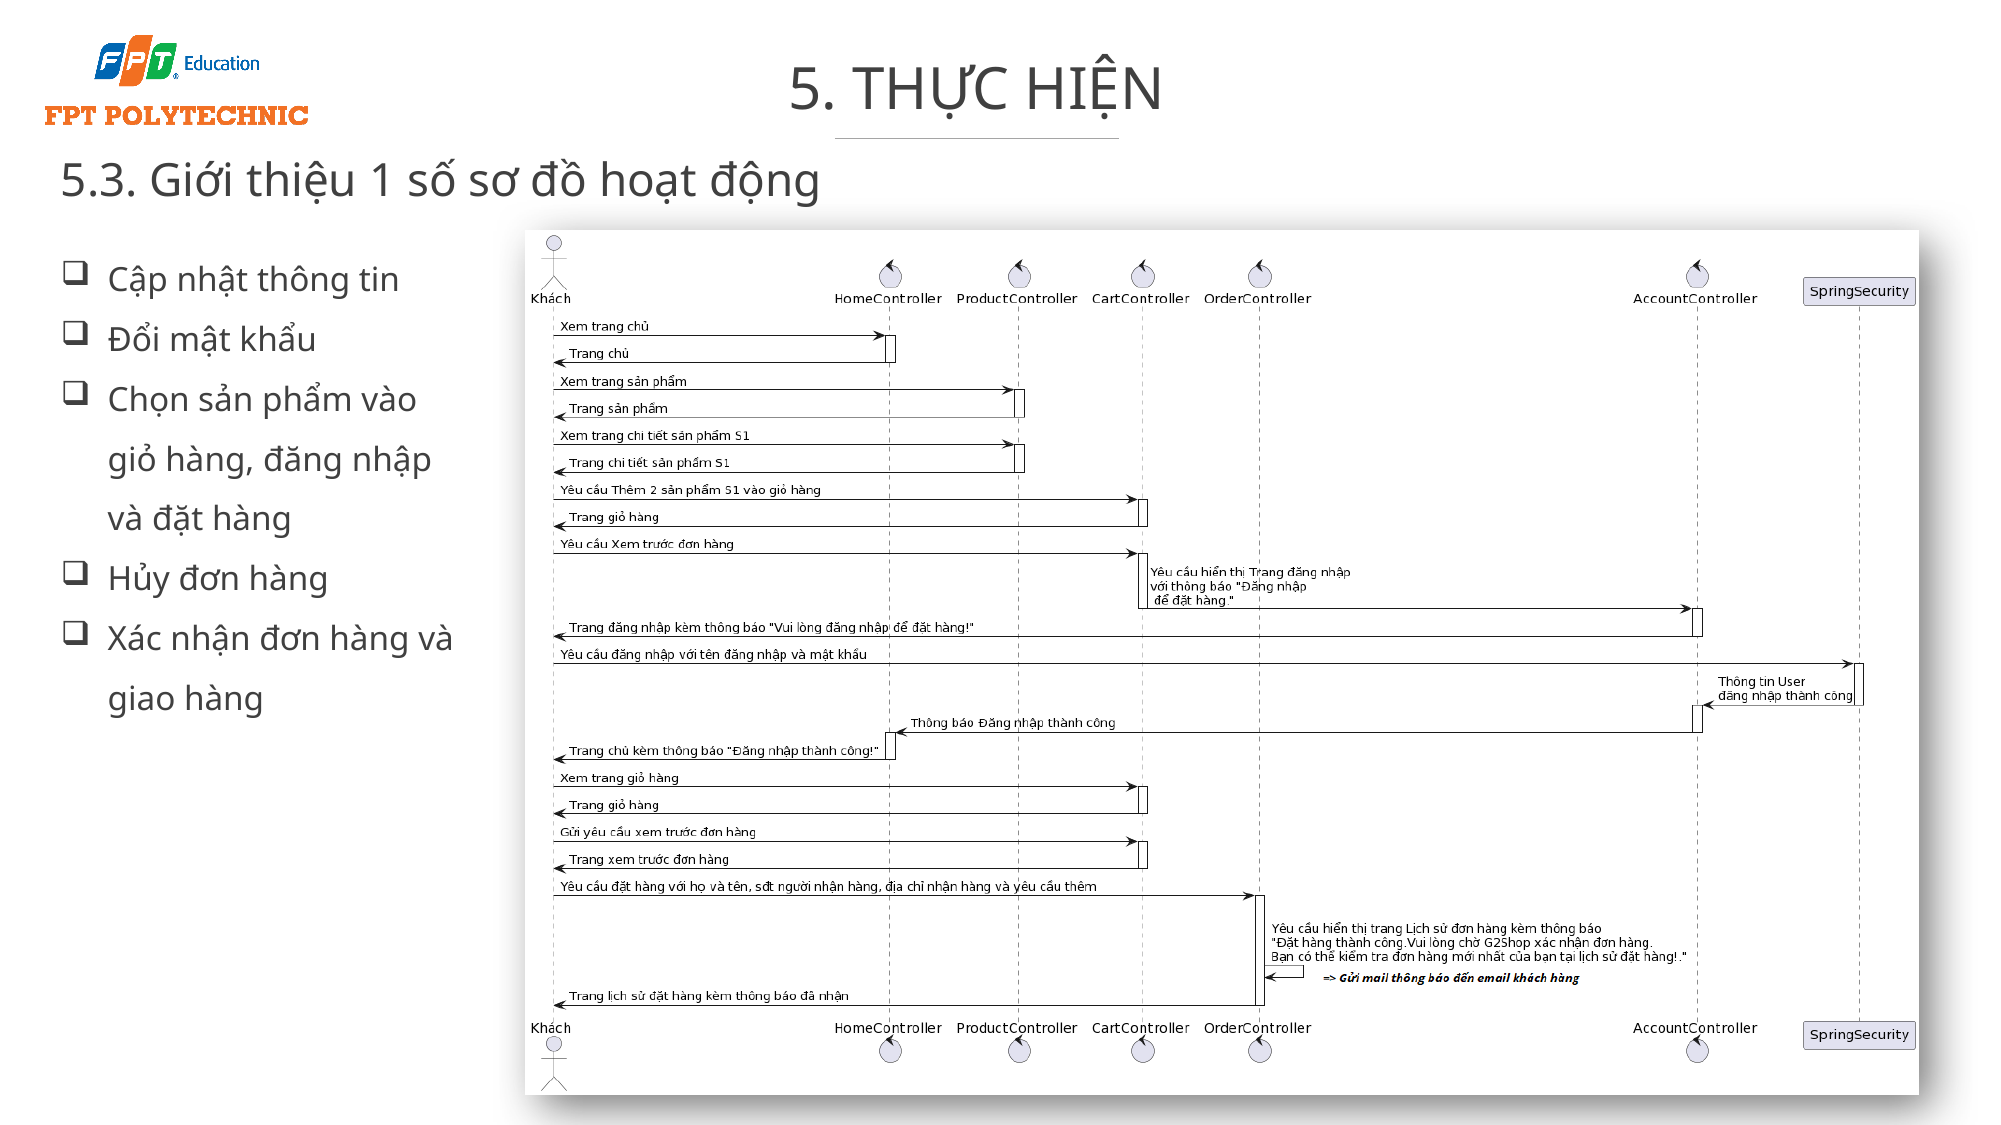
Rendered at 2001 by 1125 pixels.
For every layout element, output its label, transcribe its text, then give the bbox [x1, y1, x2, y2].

text_box 5.3. Giới thiệu 1 số sơ đồ hoạt động [45, 126, 1957, 231]
title 5. THỰC HIỆN [107, 34, 1847, 126]
picture [45, 35, 308, 125]
text_box Cập nhật thông tin Đổi mật khẩu Chọn sản phẩm vào giỏ hàng, đăng nhập và đặt hàng Hủy đơn hàng Xác nhận đơn hàng và giao hàng [45, 230, 488, 868]
picture [525, 230, 1919, 1095]
